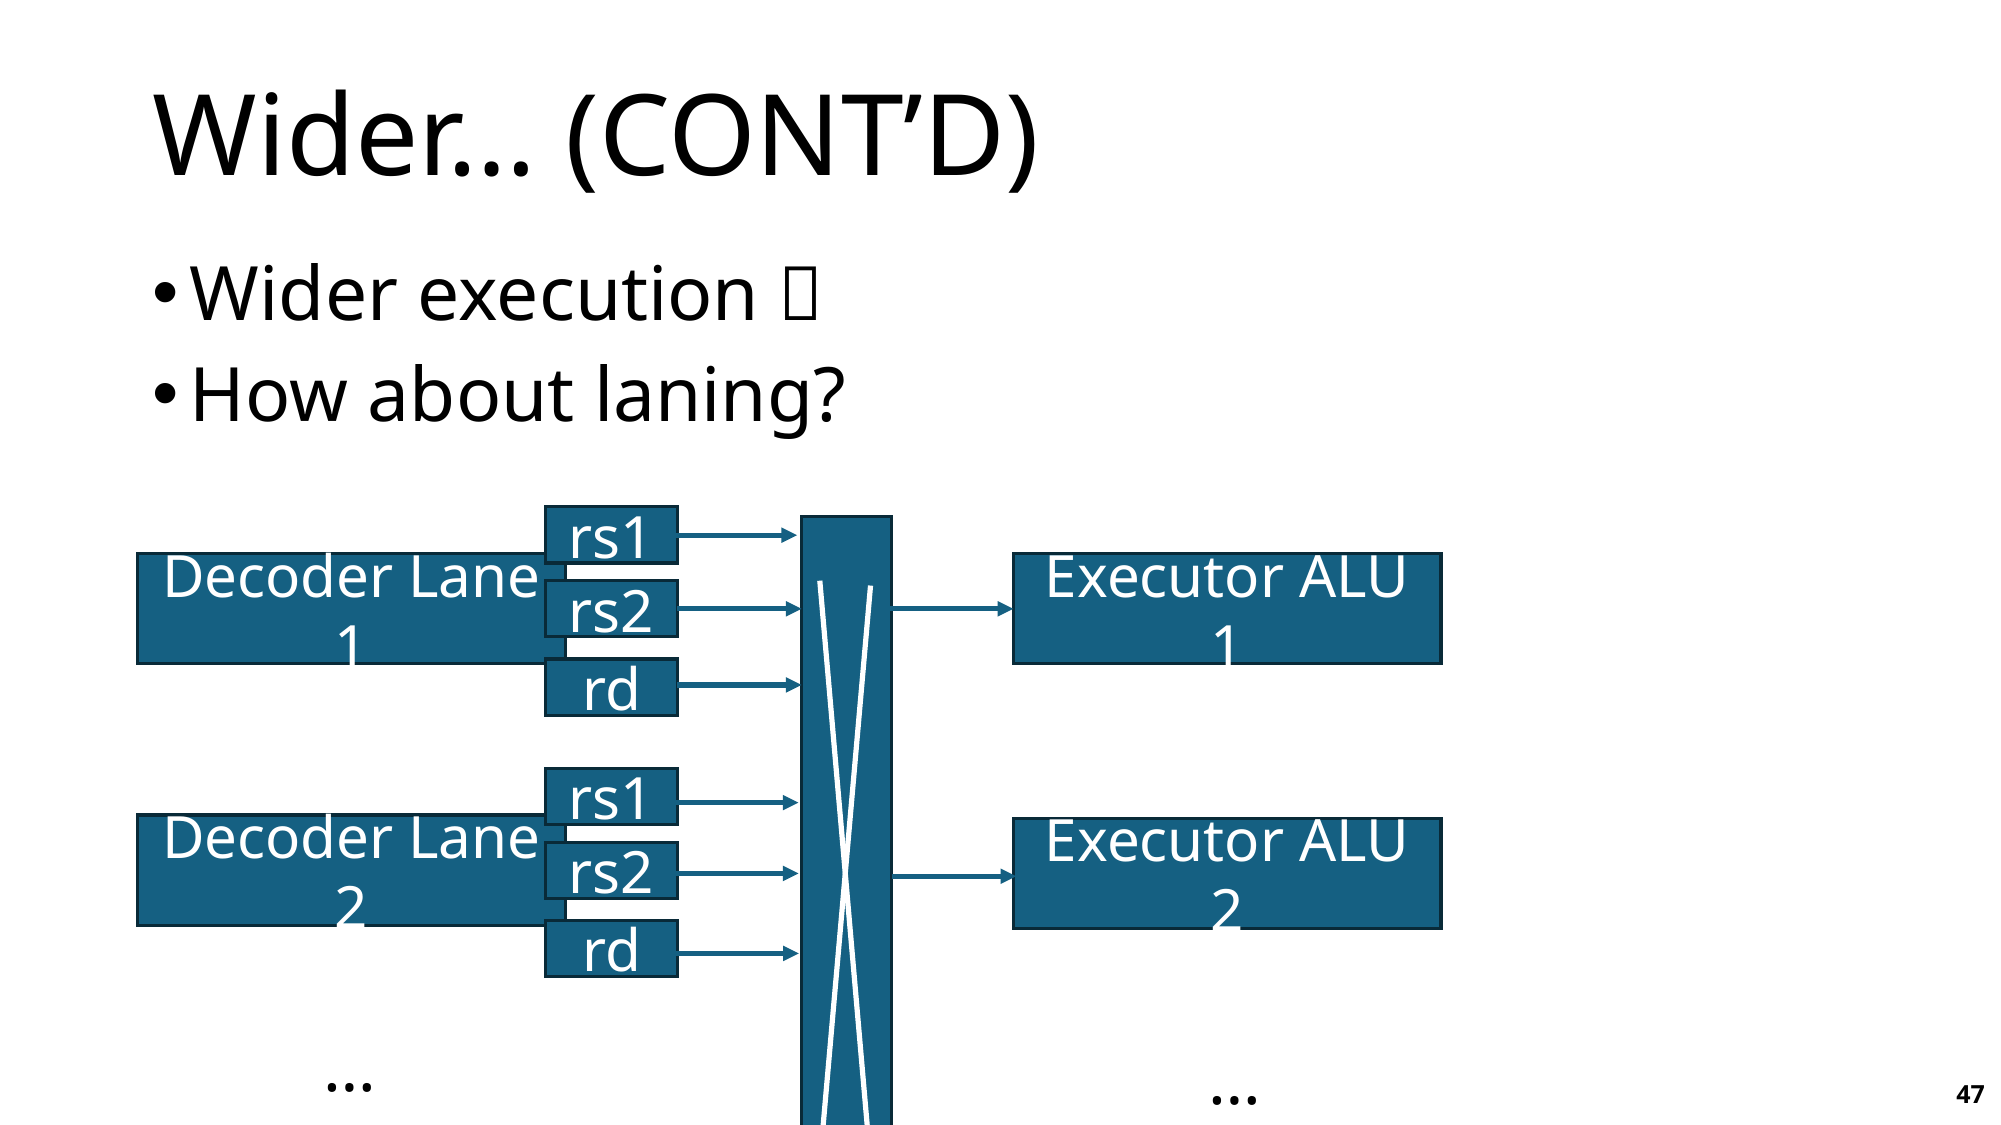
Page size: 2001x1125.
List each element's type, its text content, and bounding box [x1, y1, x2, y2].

slide_number 47 [1550, 1065, 2000, 1125]
list Wider execution 🤯 How about laning? [137, 247, 1863, 517]
text_box Decoder Lane 2 [136, 813, 567, 927]
text_box rs2 [544, 841, 679, 900]
text_box rd [544, 919, 679, 978]
text_box … [308, 1017, 392, 1112]
text_box rs1 [544, 505, 679, 565]
title Wider… (CONT’D) [137, 30, 1863, 247]
text_box rs1 [544, 767, 679, 826]
text_box Executor ALU 1 [1012, 552, 1443, 665]
text_box rs2 [544, 579, 679, 638]
text_box [800, 515, 893, 1125]
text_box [819, 580, 872, 1125]
text_box … [1193, 1030, 1276, 1125]
text_box rd [544, 657, 679, 717]
text_box Executor ALU 2 [1012, 817, 1443, 930]
text_box Decoder Lane 1 [136, 552, 567, 665]
